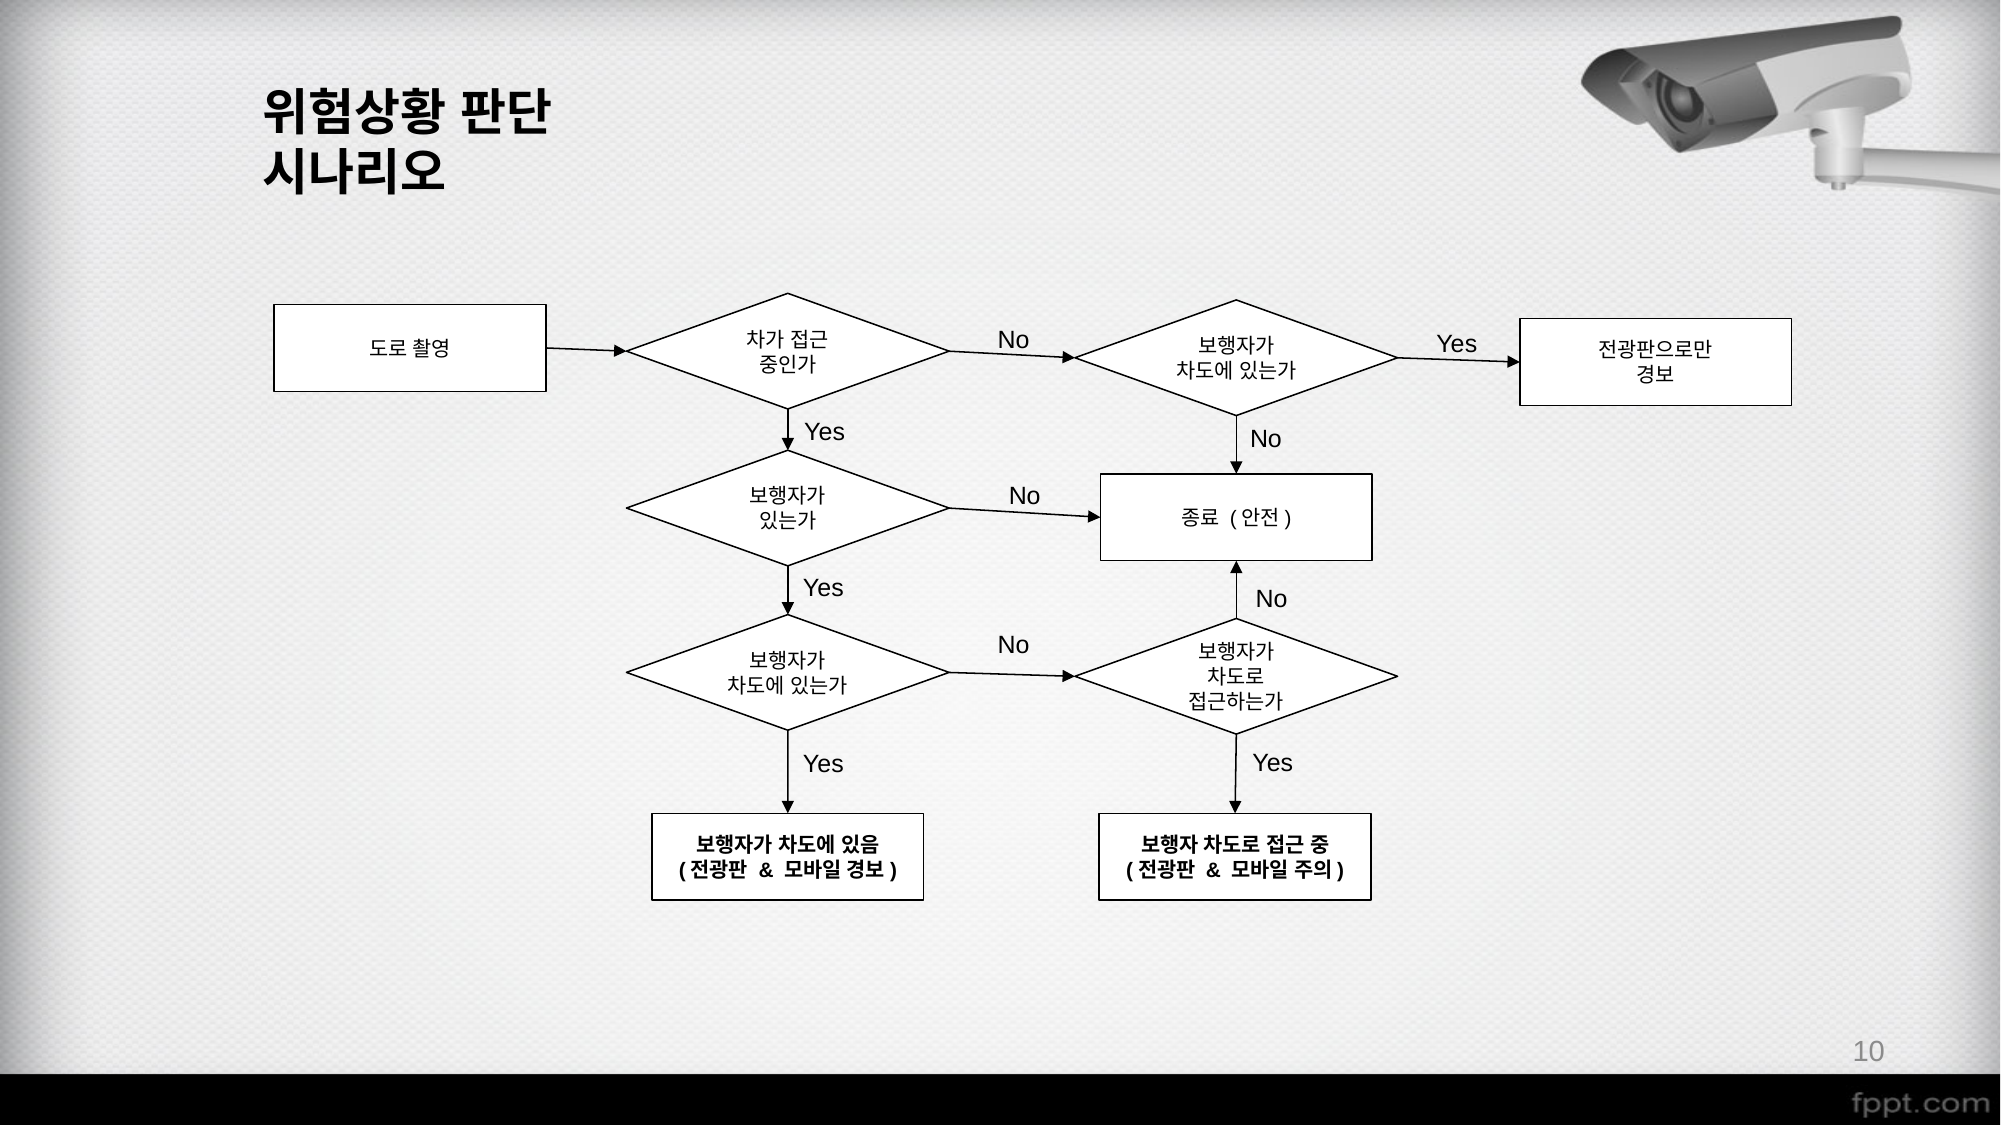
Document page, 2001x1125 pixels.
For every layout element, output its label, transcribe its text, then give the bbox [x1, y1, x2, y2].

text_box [949, 672, 1076, 677]
text_box 위험상황 판단 시나리오 [248, 73, 807, 208]
text_box 보행자가 차도에 있음 (전광판 & 모바일 경보) [651, 813, 924, 901]
text_box Yes [788, 740, 859, 785]
text_box 차가 접근 중인가 [627, 293, 949, 409]
picture [0, 0, 2001, 1125]
text_box 보행자 차도로 접근 중 (전광판 & 모바일 주의) [1099, 813, 1371, 901]
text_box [1397, 357, 1520, 362]
text_box 보행자가 차도에 있는가 [626, 614, 949, 730]
text_box 도로 촬영 [274, 304, 546, 392]
text_box 보행자가 차도에 있는가 [1075, 299, 1397, 416]
text_box No [1240, 574, 1303, 620]
text_box Yes [1421, 320, 1493, 357]
text_box No [1237, 415, 1298, 461]
text_box No [982, 620, 1045, 666]
text_box No [982, 358, 1045, 362]
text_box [949, 351, 1076, 358]
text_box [545, 347, 627, 352]
slide_number 10 [1433, 1024, 1900, 1103]
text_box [949, 508, 1101, 518]
text_box Yes [789, 408, 861, 454]
text_box No [982, 316, 1045, 351]
text_box 전광판으로만 경보 [1519, 318, 1792, 406]
text_box 종료 (안전) [1100, 473, 1373, 561]
text_box Yes [1237, 739, 1309, 784]
text_box 보행자가 있는가 [626, 450, 949, 566]
text_box Yes [788, 563, 859, 609]
text_box 보행자가 차도로 접근하는가 [1076, 618, 1398, 734]
text_box No [993, 471, 1056, 508]
